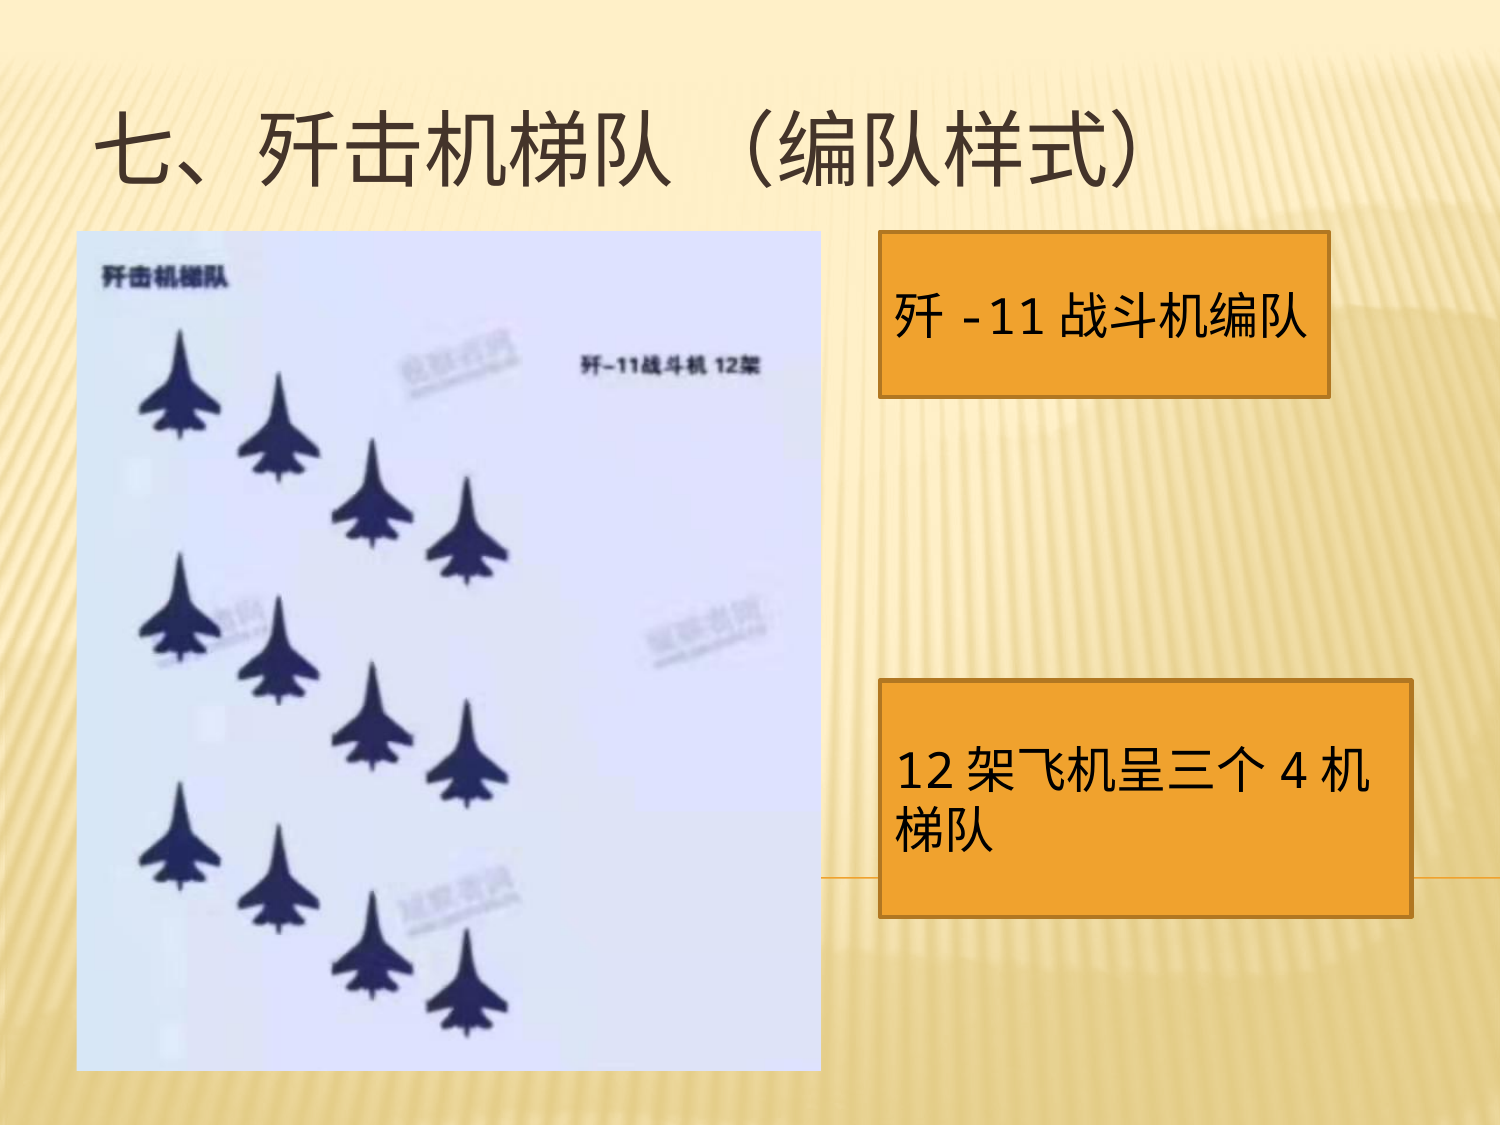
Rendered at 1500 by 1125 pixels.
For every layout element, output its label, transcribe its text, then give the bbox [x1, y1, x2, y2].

subtitle 七、歼击机梯队 （编队样式） [76, 54, 1465, 205]
text_box 12架飞机呈三个4机梯队 [878, 678, 1414, 919]
text_box 歼-11战斗机编队 [878, 230, 1331, 399]
picture [76, 231, 822, 1071]
